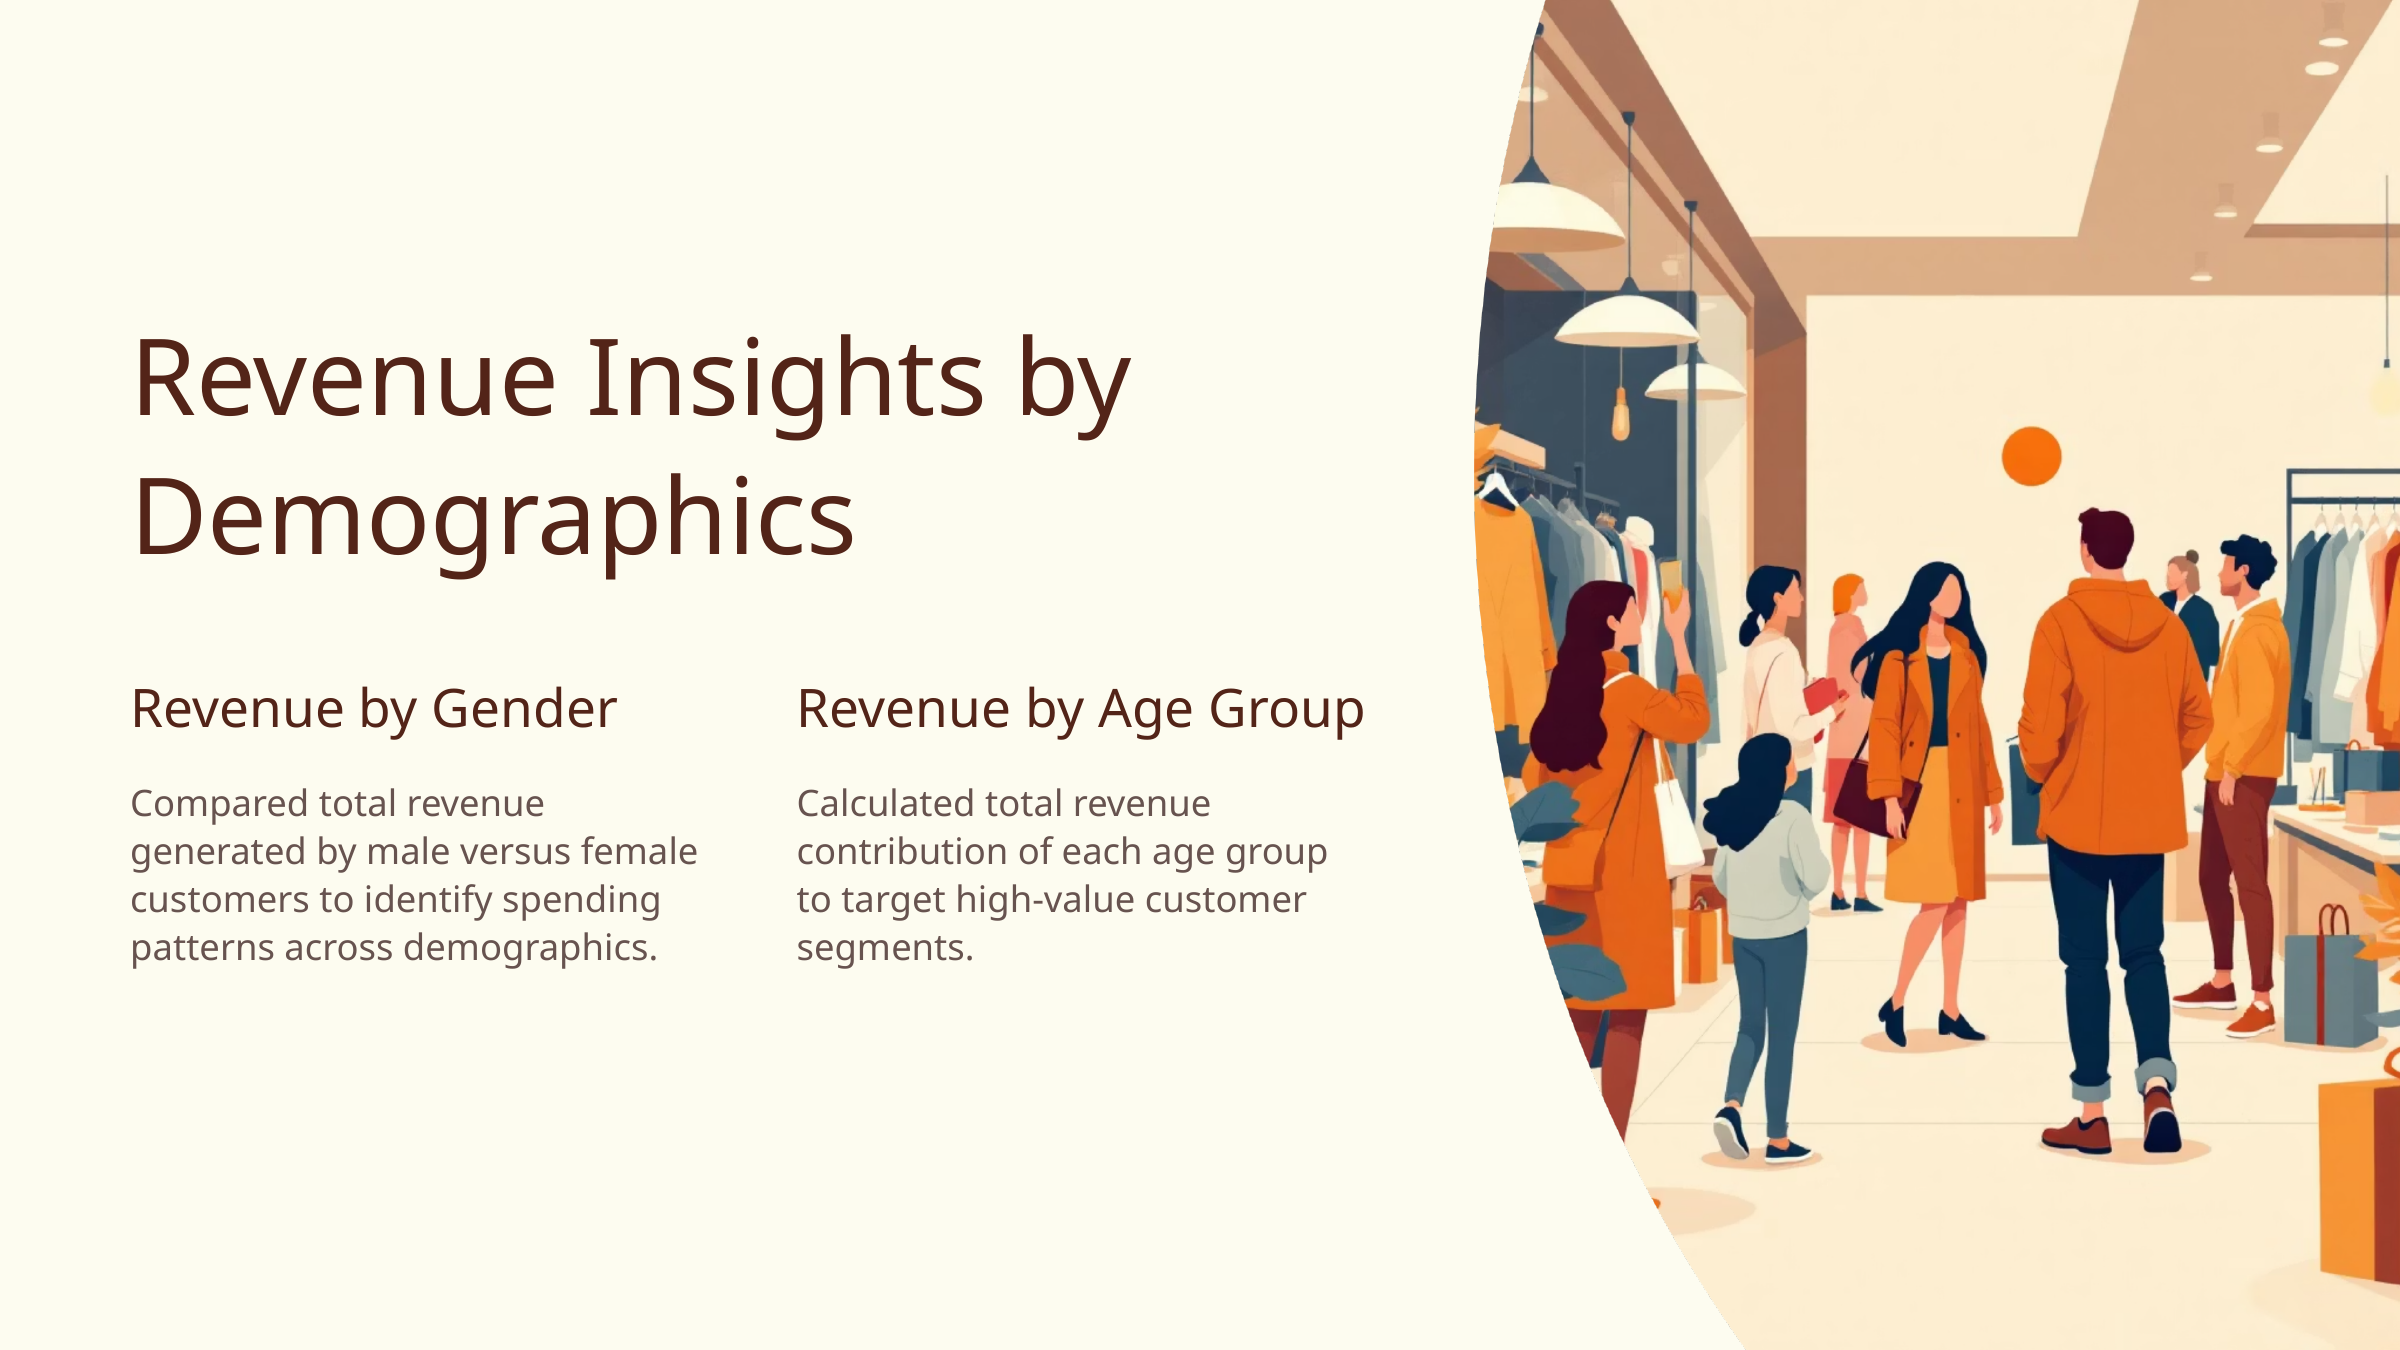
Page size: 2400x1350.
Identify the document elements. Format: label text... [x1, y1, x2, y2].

text_box Revenue Insights by Demographics [130, 298, 1370, 577]
text_box Revenue by Age Group [796, 669, 1359, 740]
text_box Calculated total revenue contribution of each age group to target high-value customer segments. [796, 776, 1371, 970]
text_box Compared total revenue generated by male versus female customers to identify spending patterns across demographics. [130, 776, 705, 1018]
text_box Revenue by Gender [130, 669, 666, 740]
picture [1454, 0, 2400, 1350]
